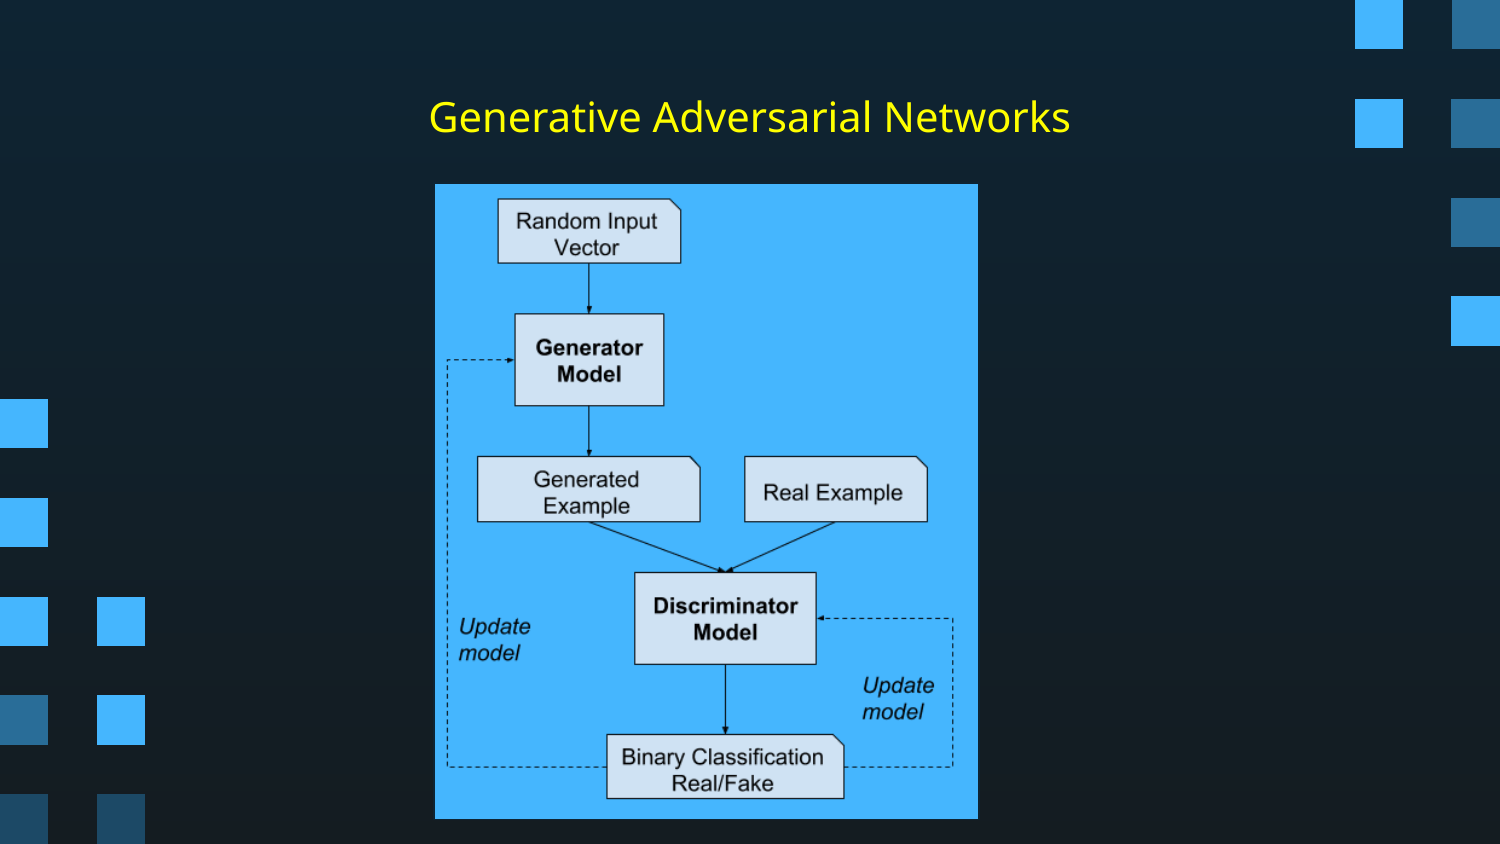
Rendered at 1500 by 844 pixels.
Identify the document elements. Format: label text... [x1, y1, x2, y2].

title Generative Adversarial Networks [117, 88, 1383, 144]
text_box [974, 183, 979, 820]
picture [435, 183, 974, 821]
